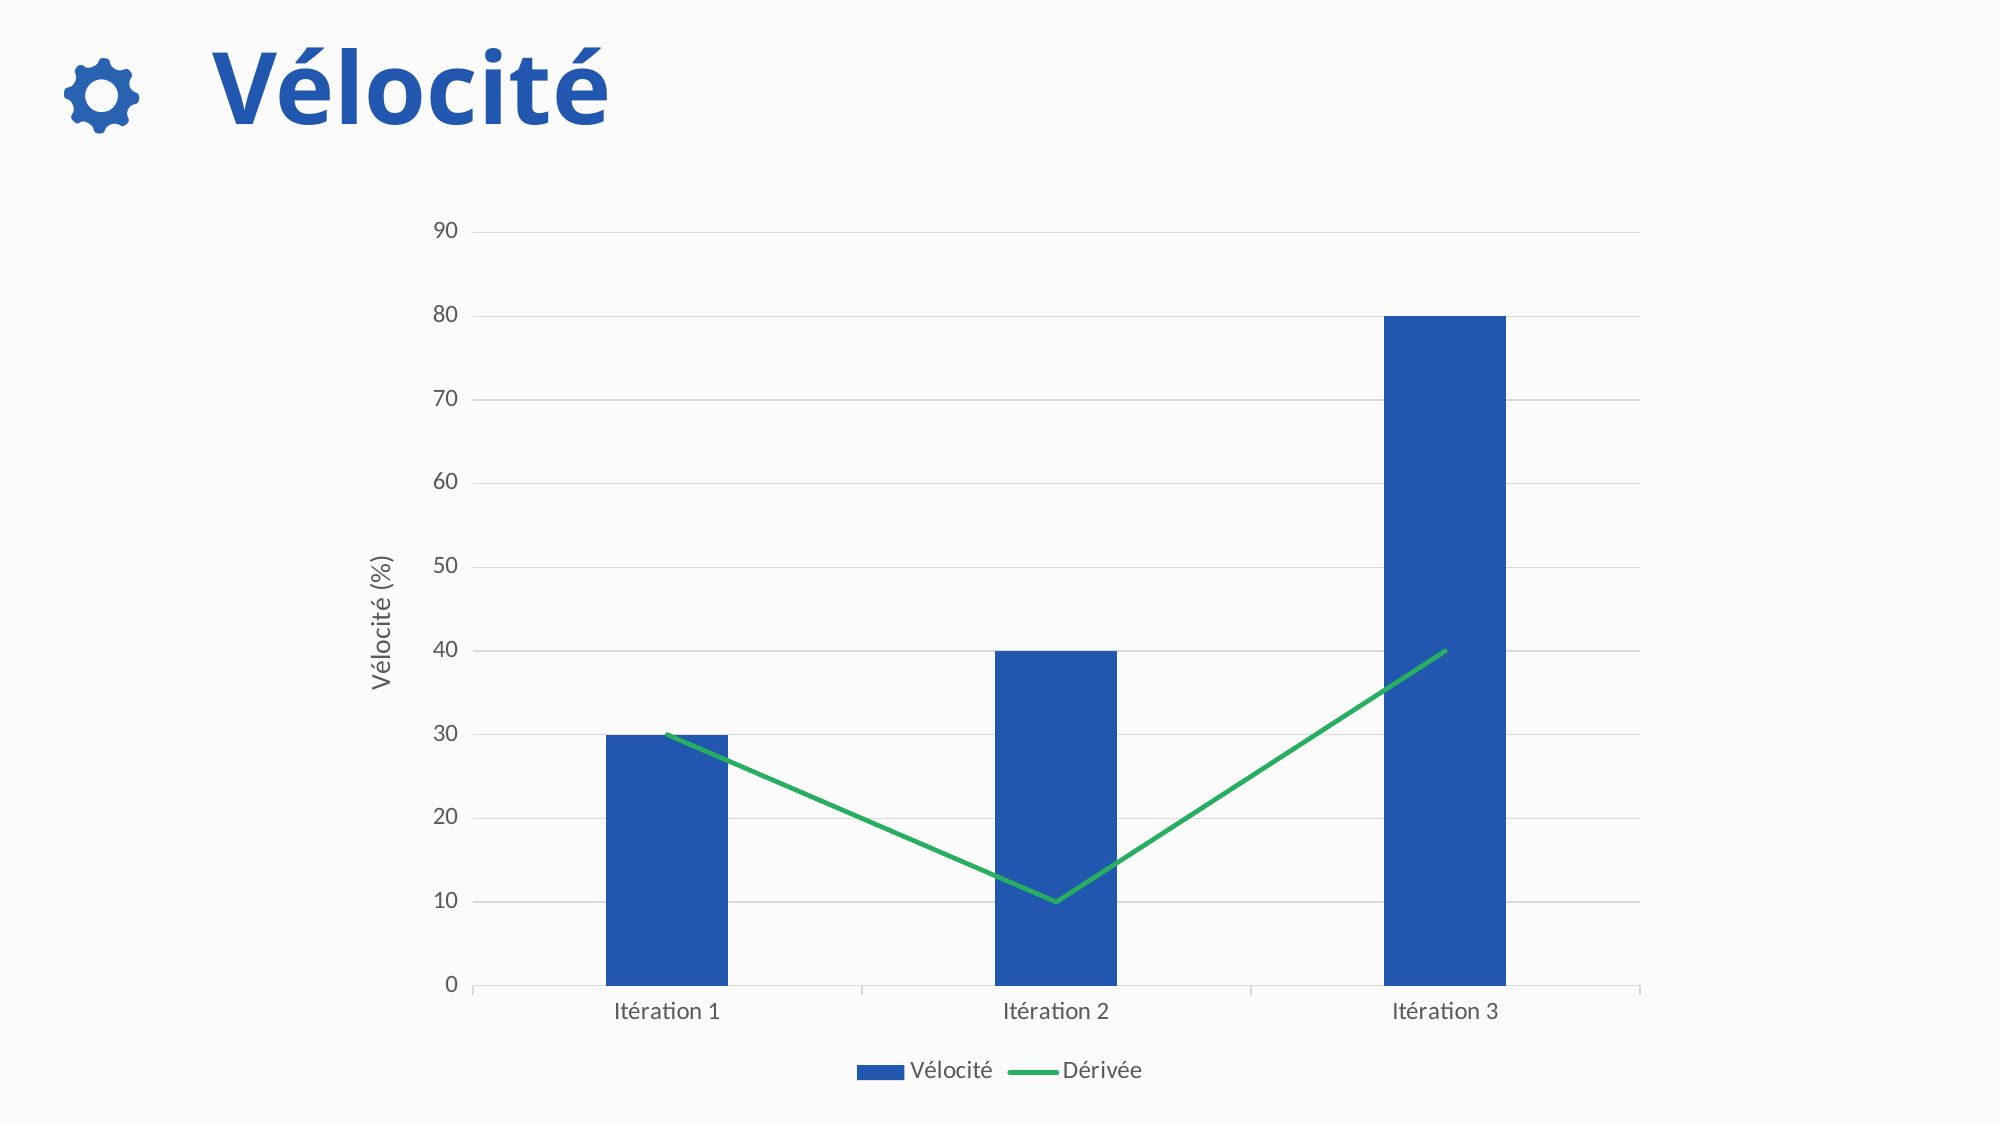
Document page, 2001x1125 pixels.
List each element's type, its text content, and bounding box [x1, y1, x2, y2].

picture [57, 51, 144, 138]
text_box Vélocité [197, 0, 2000, 185]
chart [333, 202, 1667, 1092]
